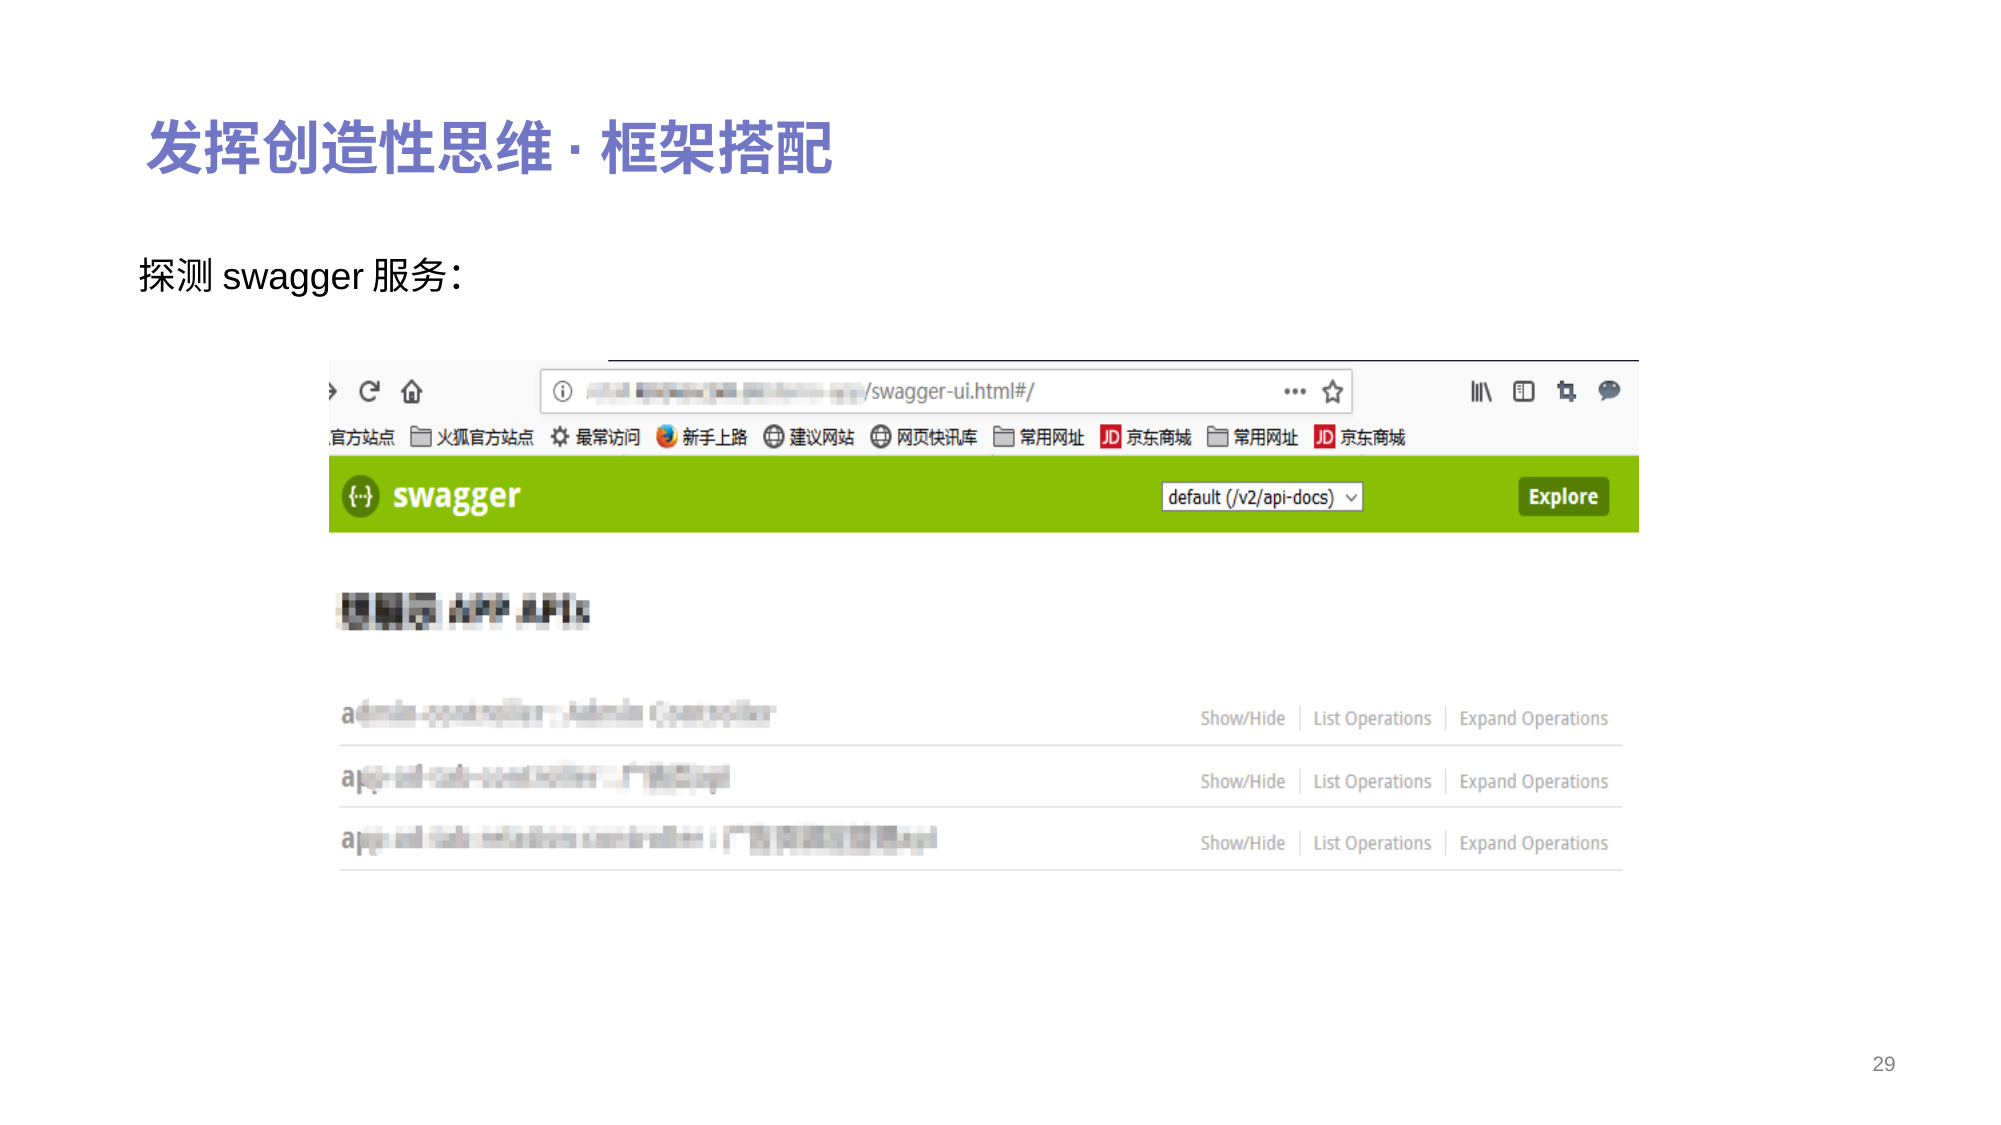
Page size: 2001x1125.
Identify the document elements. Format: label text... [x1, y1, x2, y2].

text_box 探测swagger服务： [123, 244, 501, 305]
text_box 发挥创造性思维·框架搭配 [130, 20, 1911, 190]
picture [328, 360, 1639, 874]
text_box 29 [1433, 1046, 1911, 1081]
